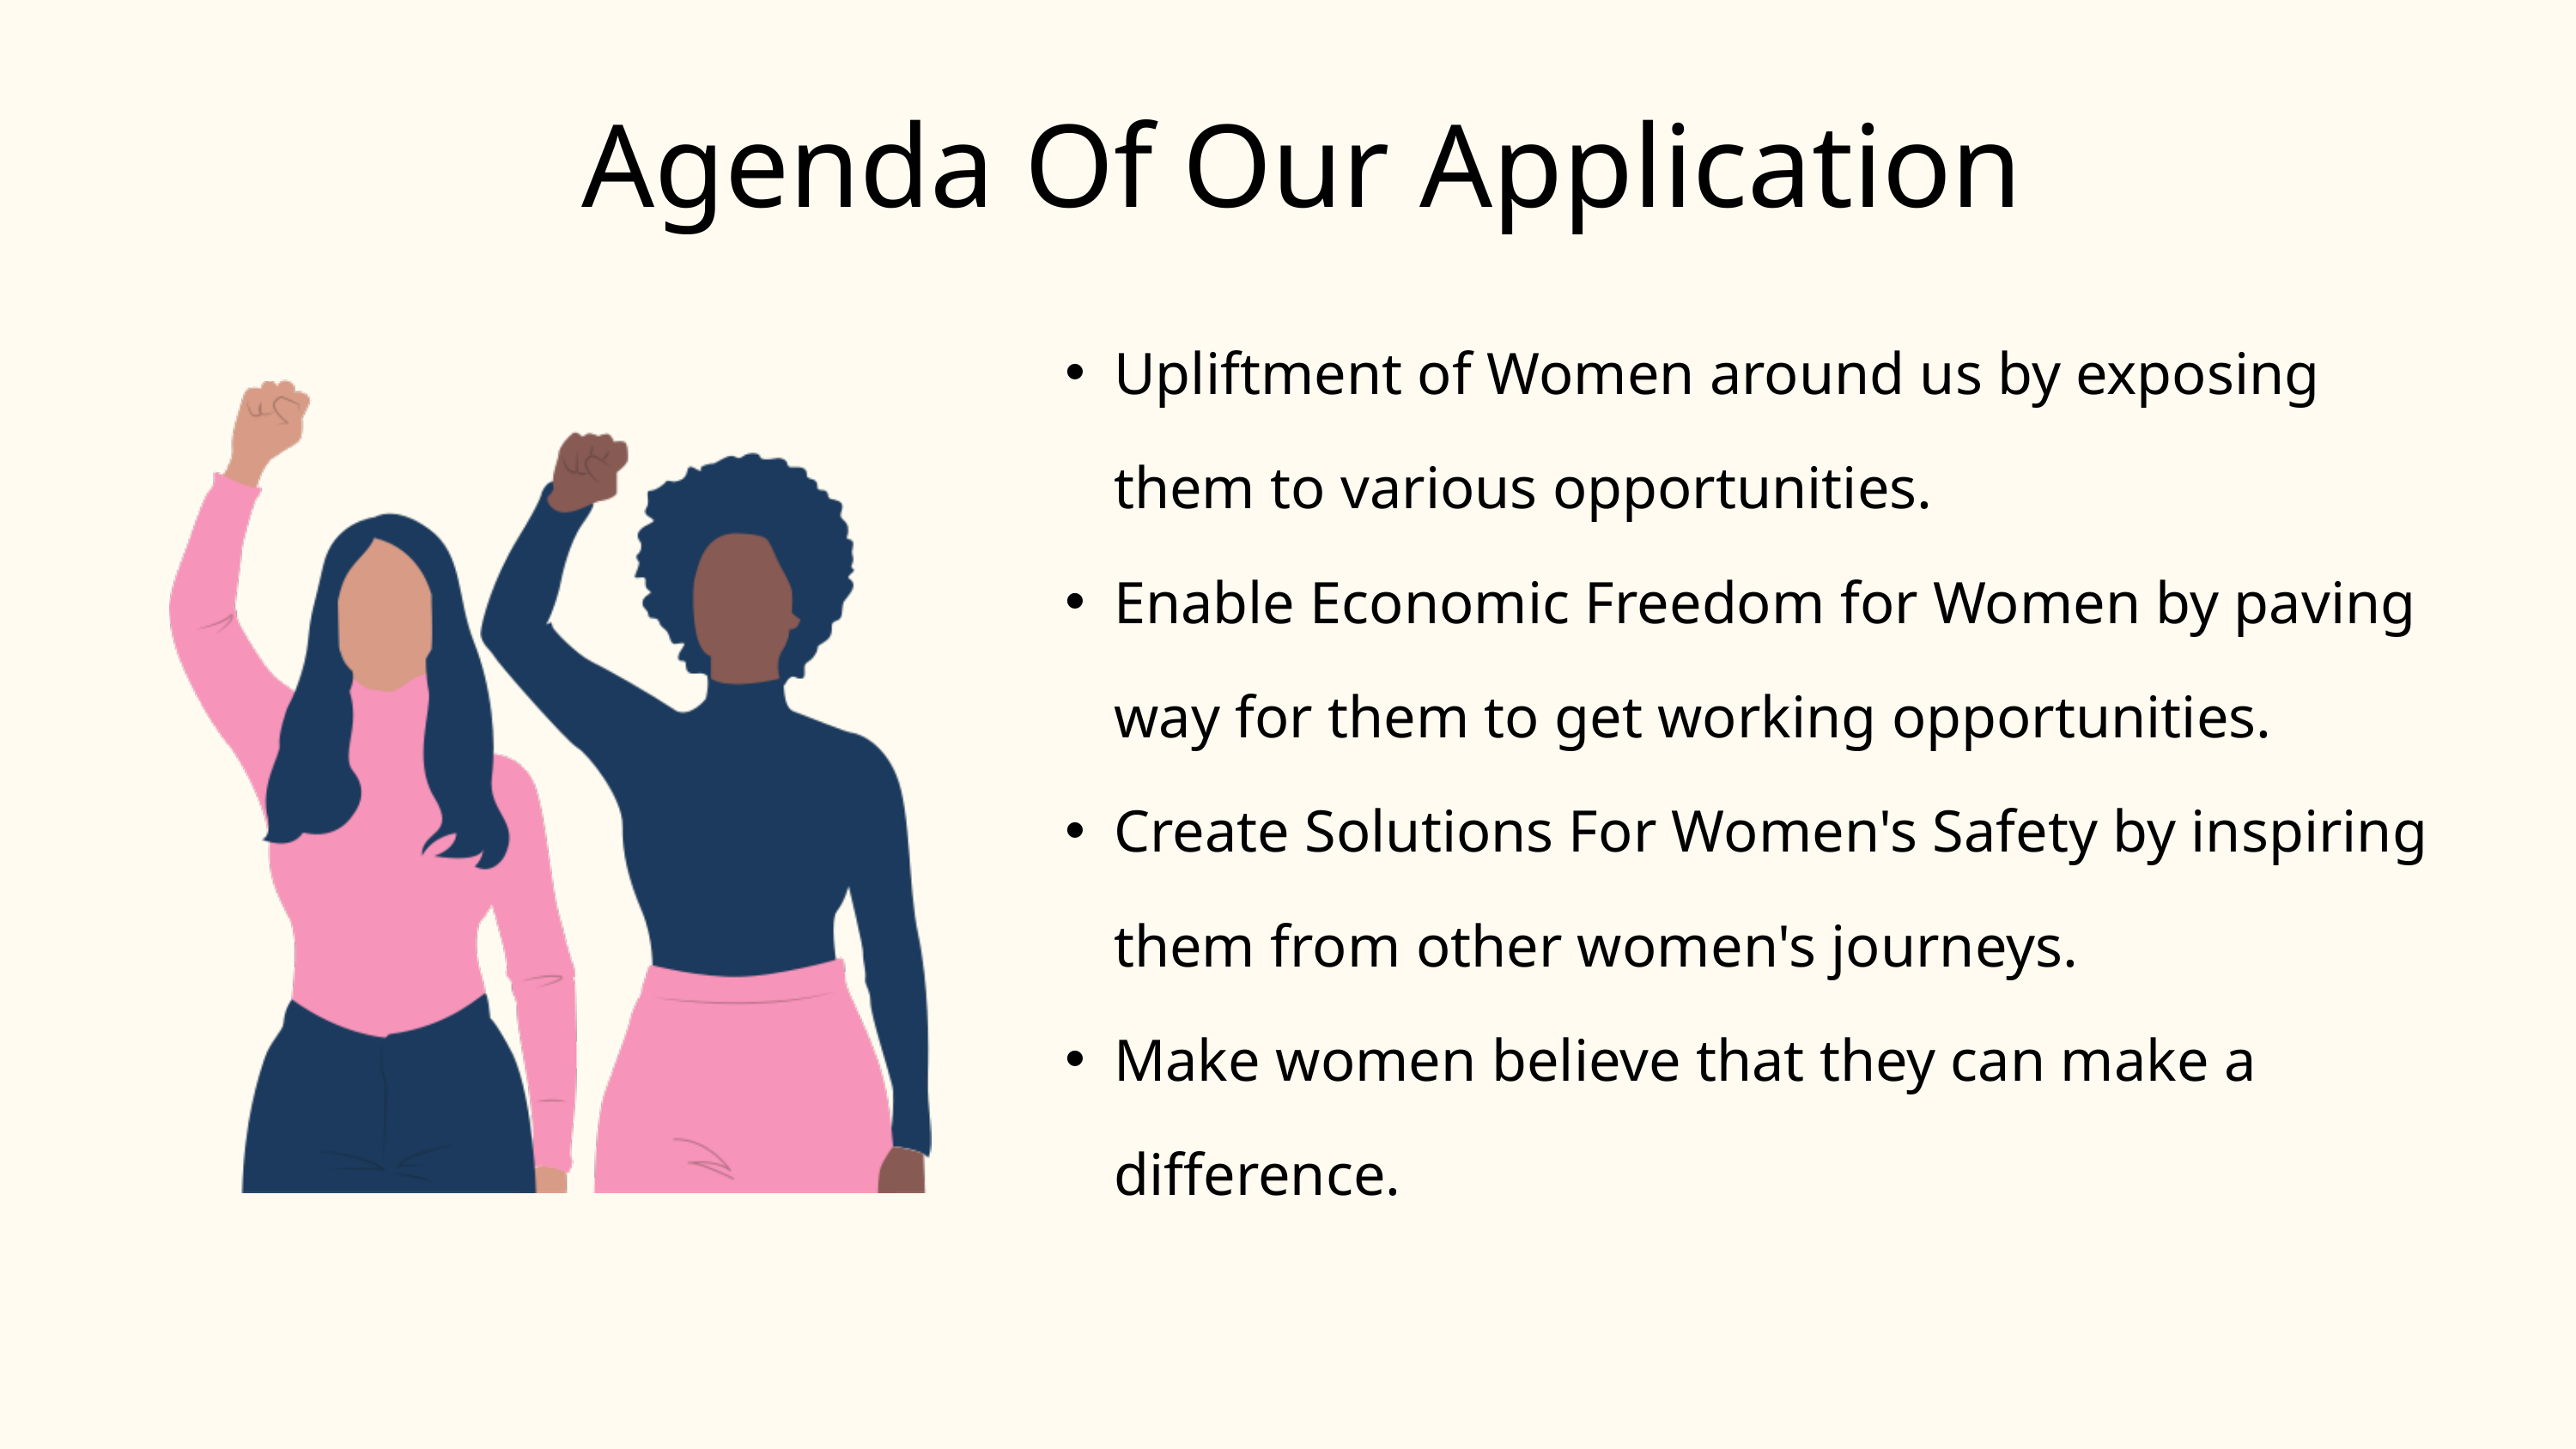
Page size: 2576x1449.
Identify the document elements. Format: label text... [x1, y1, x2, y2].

text_box Agenda Of Our Application [266, 93, 2338, 230]
picture [169, 379, 932, 1193]
text_box Upliftment of Women around us by exposing them to various opportunities. Enable Economic Freedom for Women by paving way for them to get working opportunities. Create Solutions For Women's Safety by inspiring them from other women's journeys. Make women believe that they can make a difference. [1016, 291, 2477, 1207]
